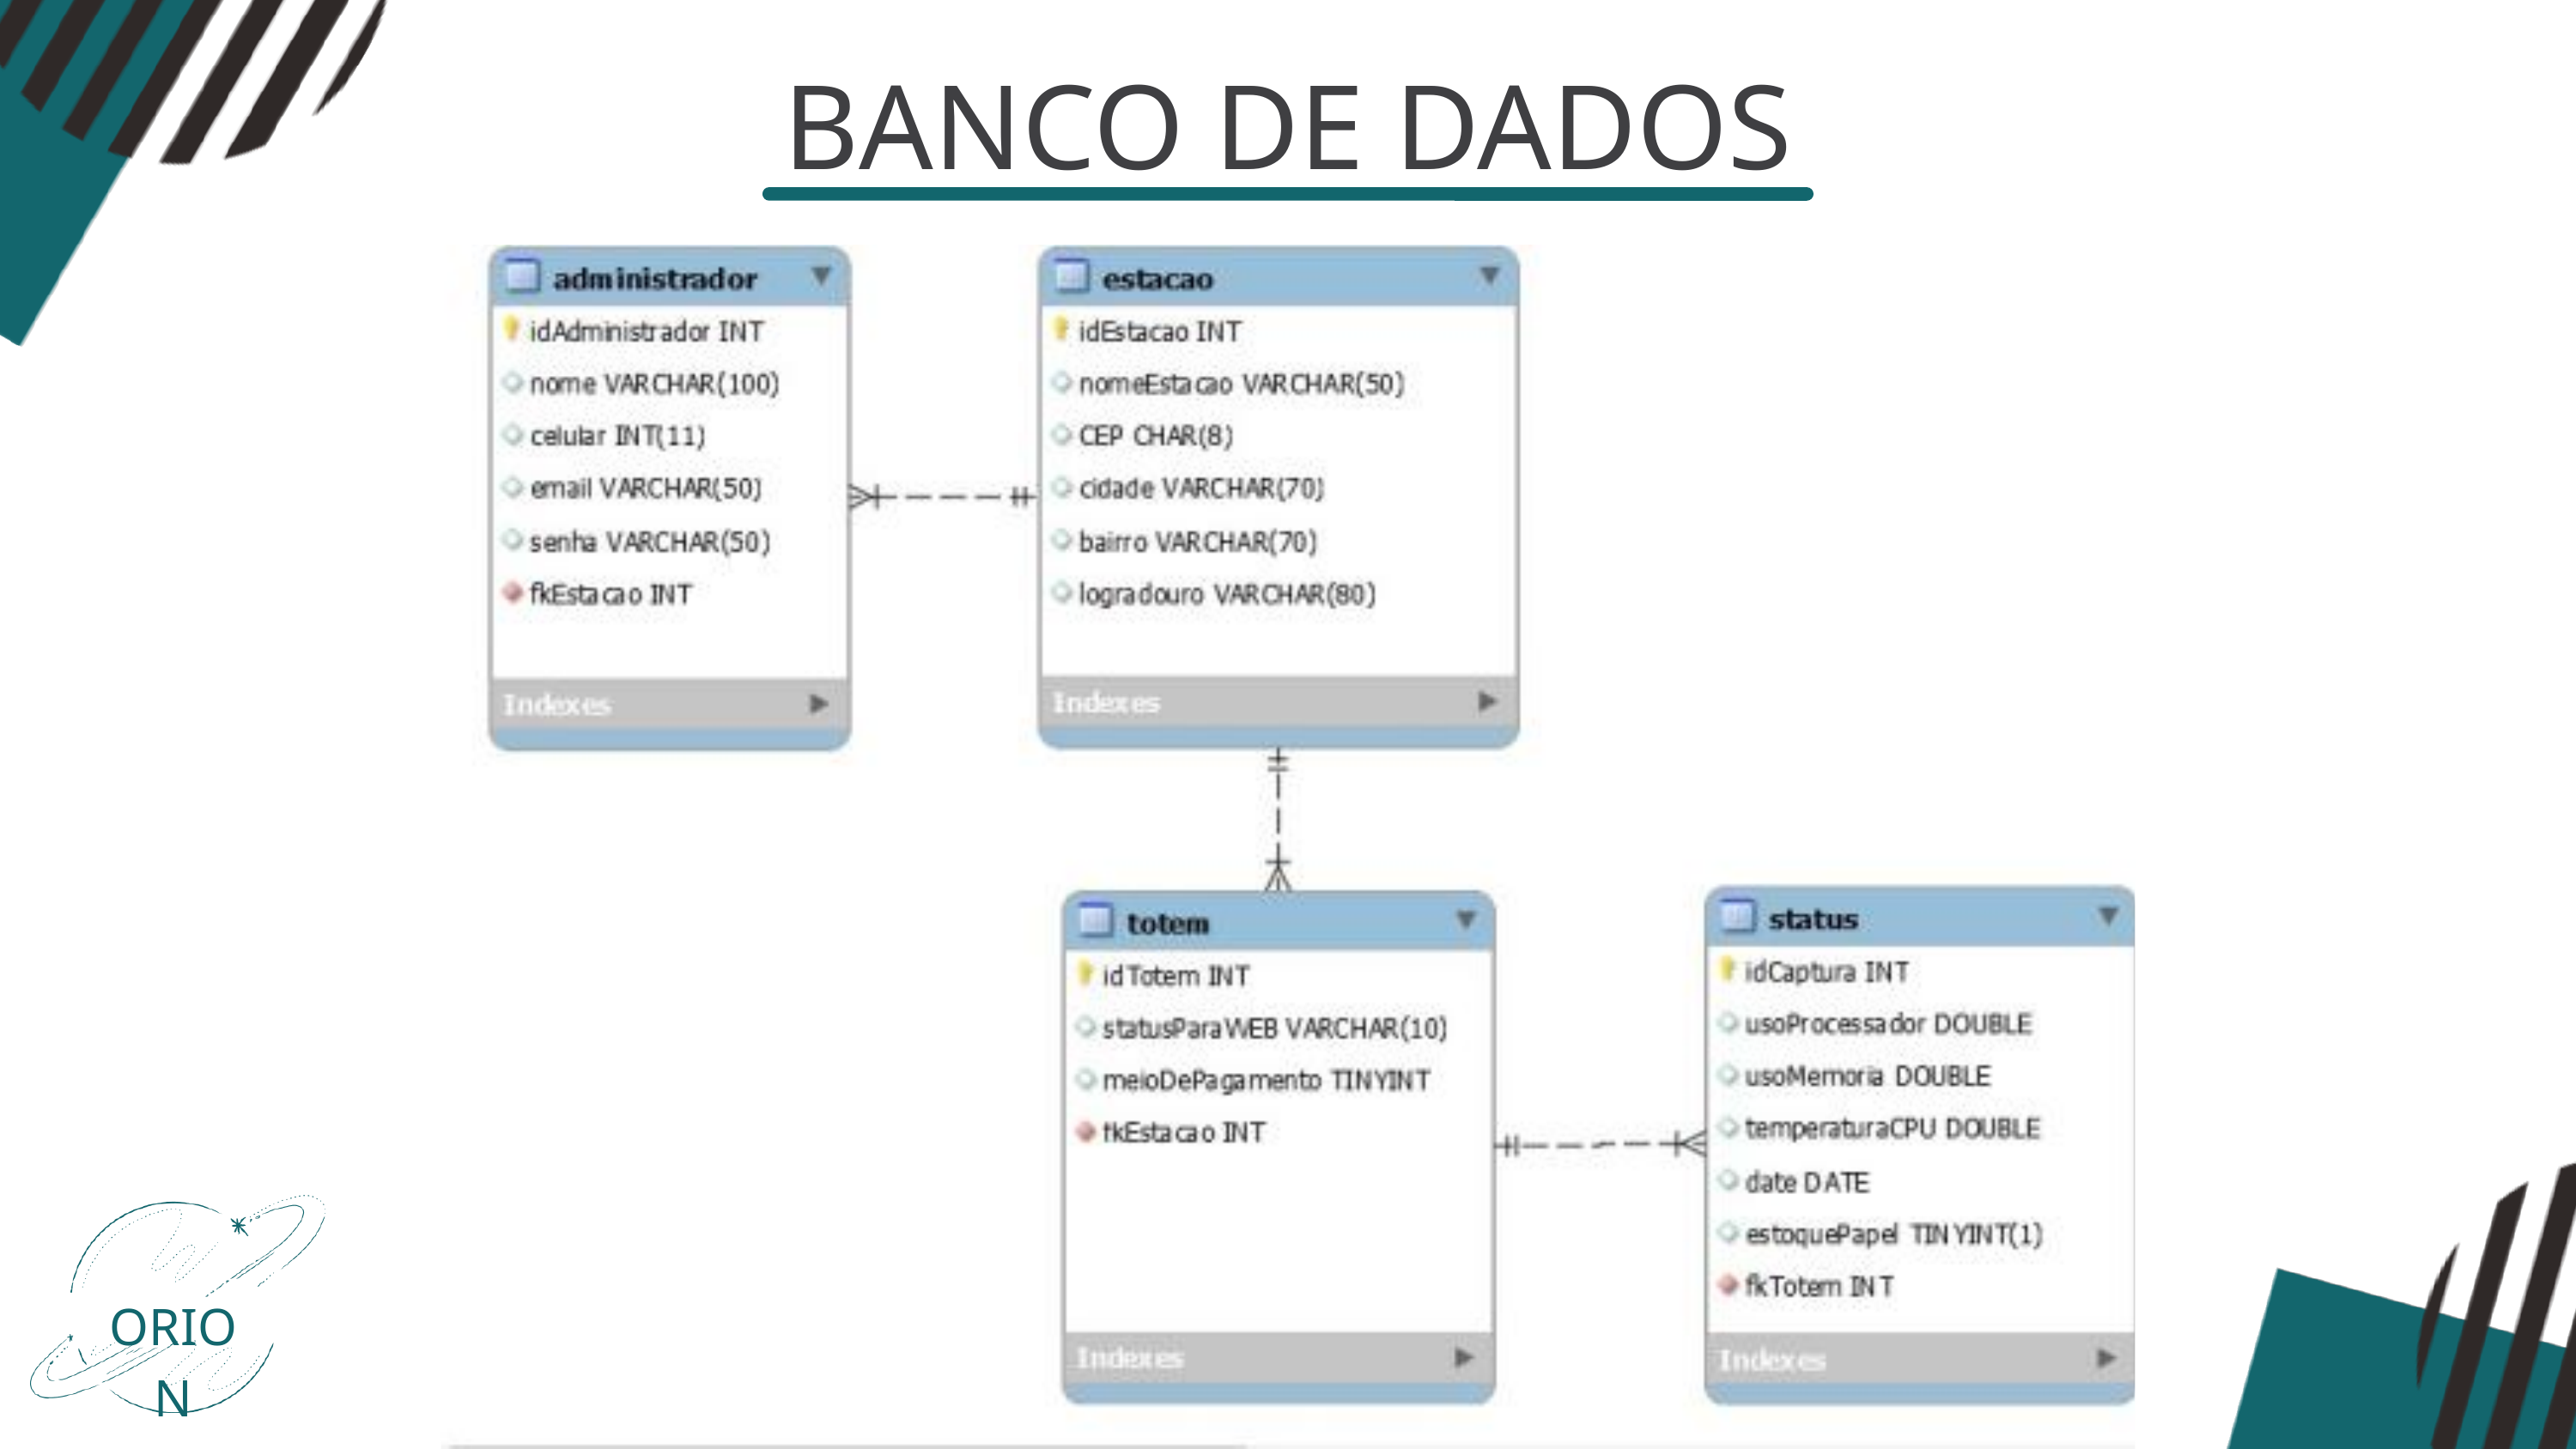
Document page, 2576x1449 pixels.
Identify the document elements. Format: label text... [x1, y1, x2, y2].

picture [2208, 1067, 2576, 1449]
picture [0, 0, 395, 421]
picture [440, 244, 2136, 1449]
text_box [30, 1194, 325, 1413]
text_box BANCO DE DADOS [624, 52, 1952, 193]
